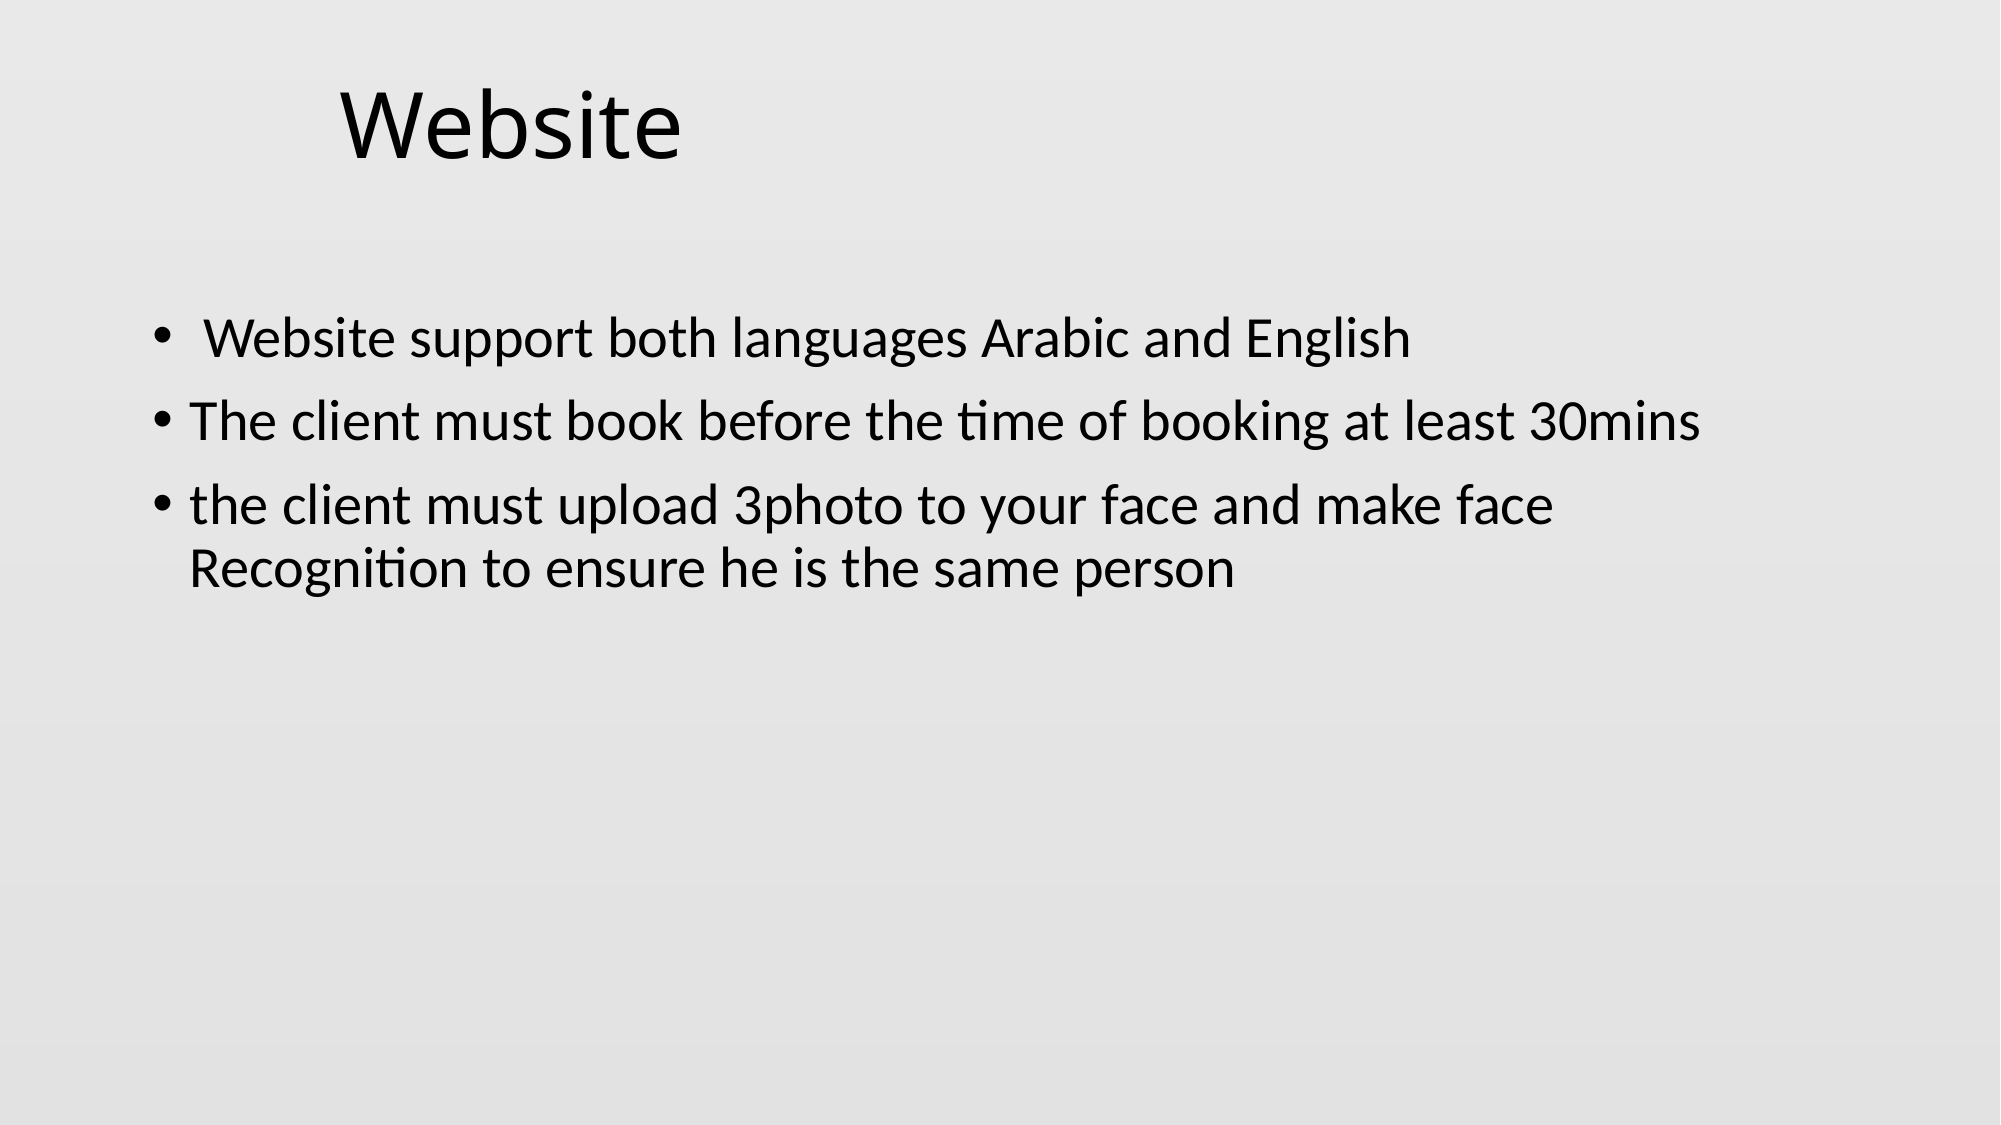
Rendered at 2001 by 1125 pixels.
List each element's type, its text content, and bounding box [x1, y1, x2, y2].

title Website [324, 45, 1675, 213]
list Website support both languages Arabic and English The client must book before the time of booking at least 30mins the client must upload 3photo to your face and make face Recognition to ensure he is the same person [137, 299, 1863, 1014]
